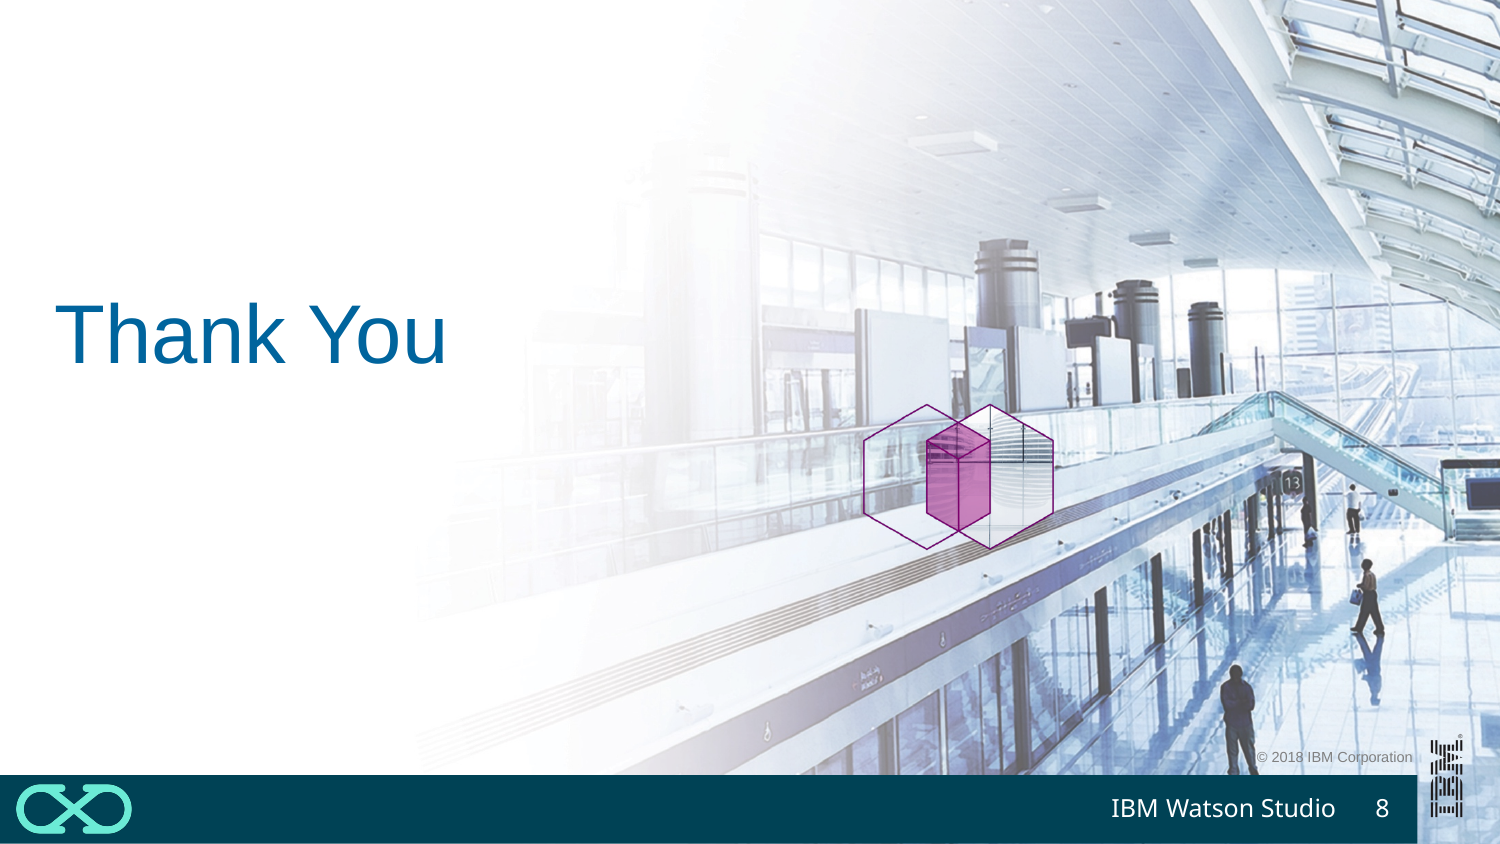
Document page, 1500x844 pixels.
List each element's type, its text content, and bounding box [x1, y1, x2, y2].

title Thank You [55, 181, 1026, 495]
picture [1430, 733, 1463, 818]
picture [17, 785, 131, 833]
picture [861, 402, 1056, 551]
